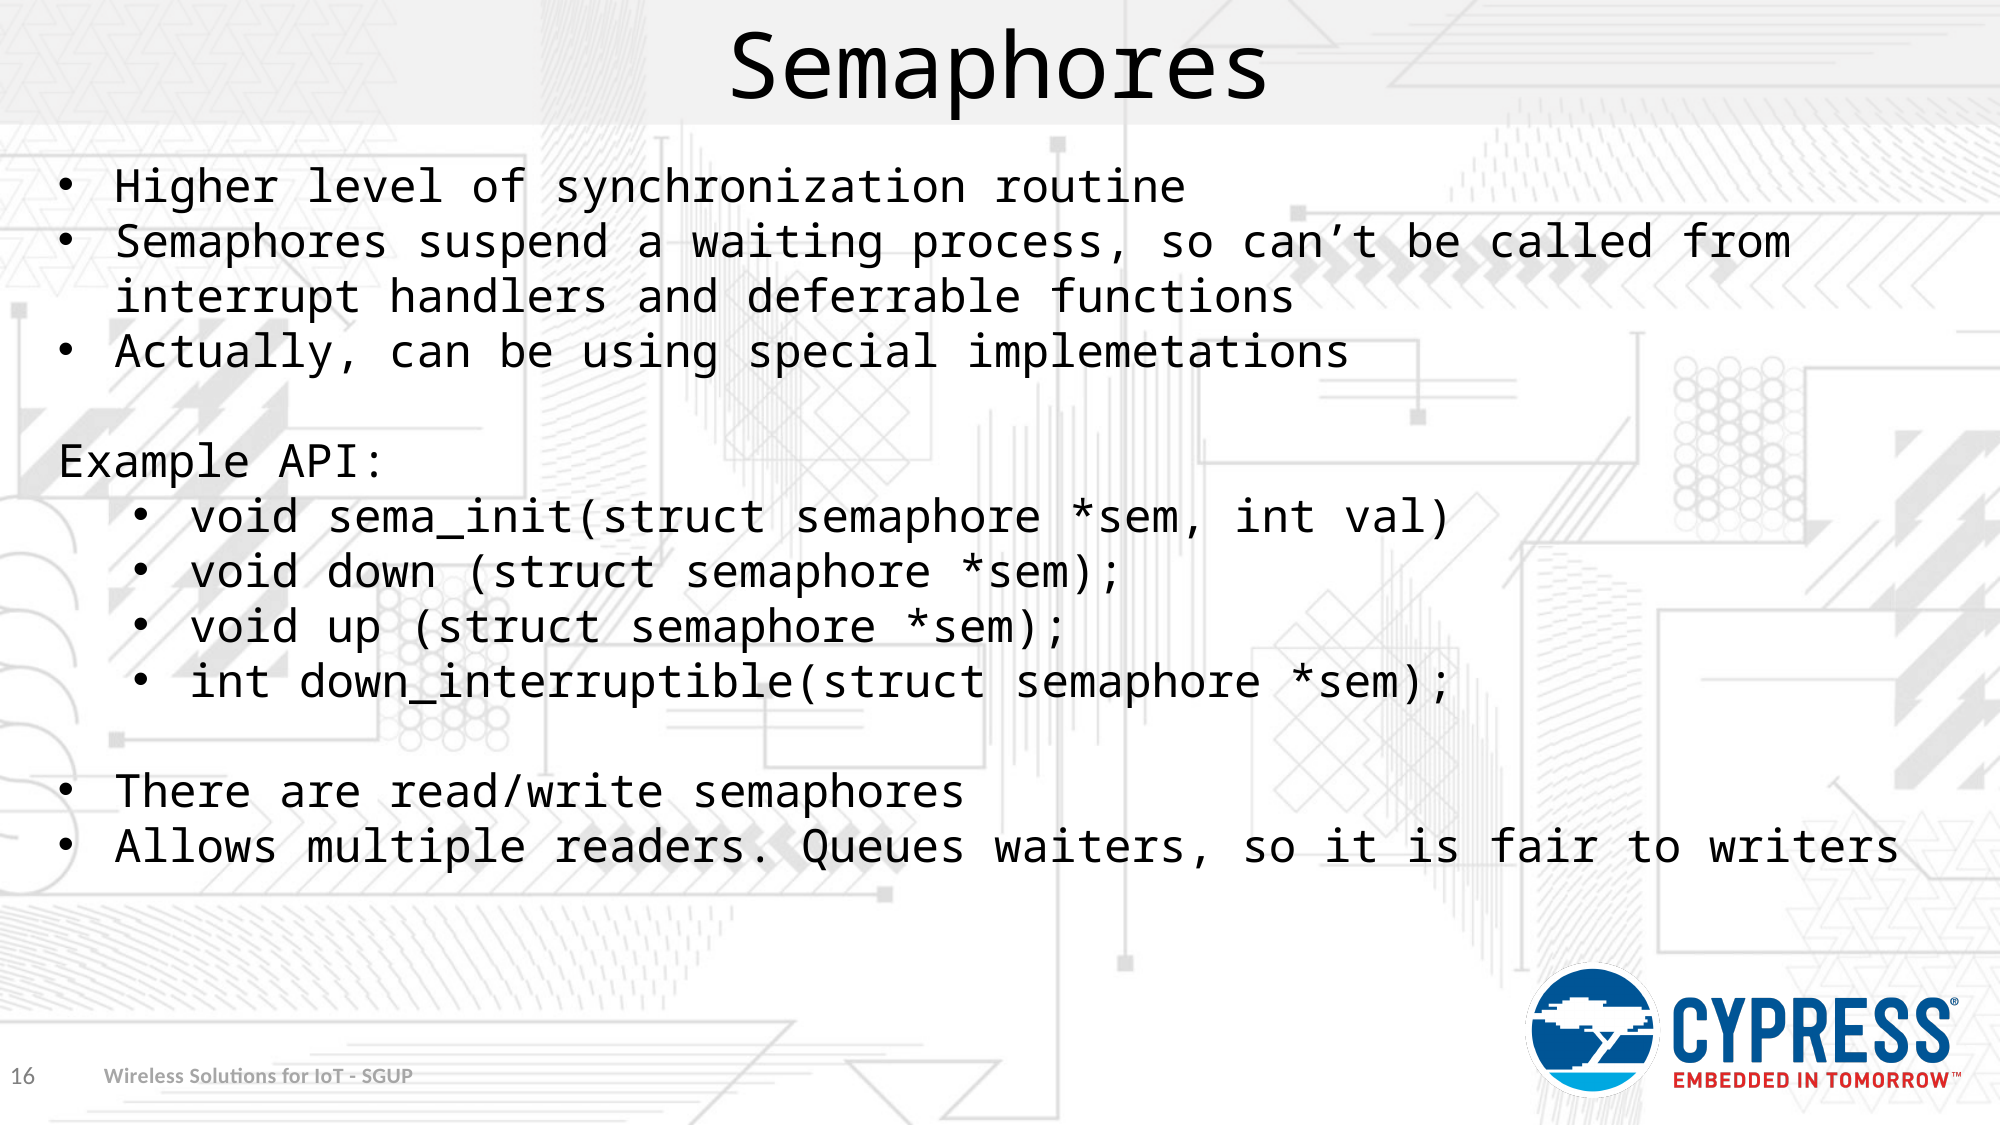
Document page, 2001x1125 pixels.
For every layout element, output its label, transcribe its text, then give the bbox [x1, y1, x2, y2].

text_box Higher level of synchronization routine Semaphores suspend a waiting process, so can’t be called from interrupt handlers and deferrable functions Actually, can be using special implemetations Example API: void sema_init(struct semaphore *sem, int val) void down (struct semaphore *sem); void up (struct semaphore *sem); int down_interruptible(struct semaphore *sem); There are read/write semaphores Allows multiple readers. Queues waiters, so it is fair to writers [43, 149, 1922, 879]
text_box Semaphores [0, 0, 2000, 125]
picture [0, 125, 2000, 1125]
